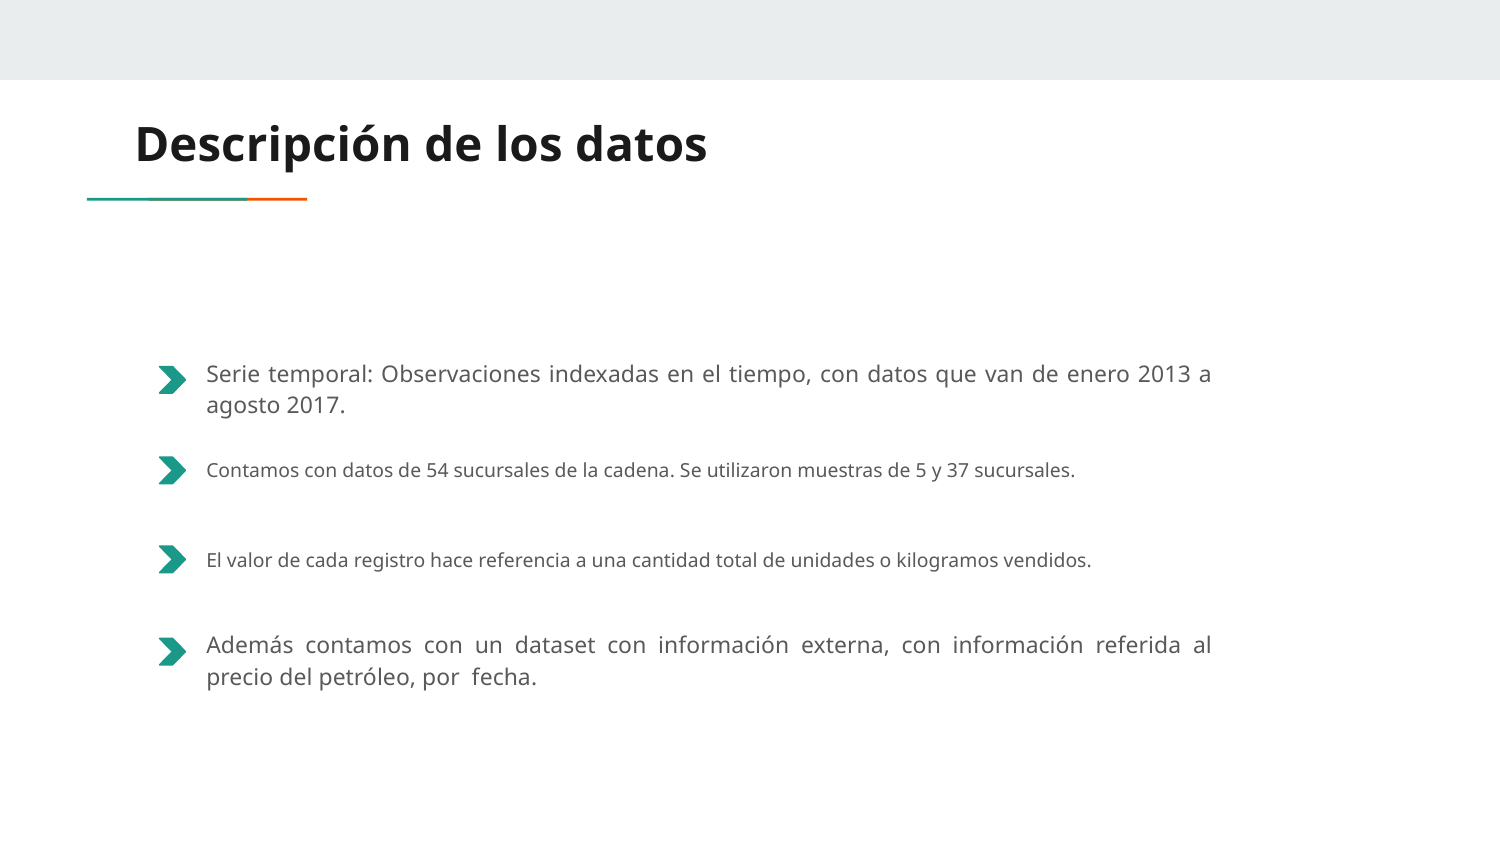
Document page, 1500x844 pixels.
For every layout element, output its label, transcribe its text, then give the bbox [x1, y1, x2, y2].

text_box [159, 638, 186, 665]
title Descripción de los datos [119, 98, 1381, 187]
list Contamos con datos de 54 sucursales de la cadena. Se utilizaron muestras de 5 y 37 sucursales. [191, 440, 1229, 517]
text_box [159, 366, 186, 394]
list Además contamos con un dataset con información externa, con información referida al precio del petróleo, por fecha. [191, 611, 1229, 726]
text_box [159, 457, 186, 484]
list El valor de cada registro hace referencia a una cantidad total de unidades o kilogramos vendidos. [191, 529, 1229, 607]
list Serie temporal: Observaciones indexadas en el tiempo, con datos que van de enero 2013 a agosto 2017. [191, 340, 1229, 435]
text_box [159, 546, 186, 573]
